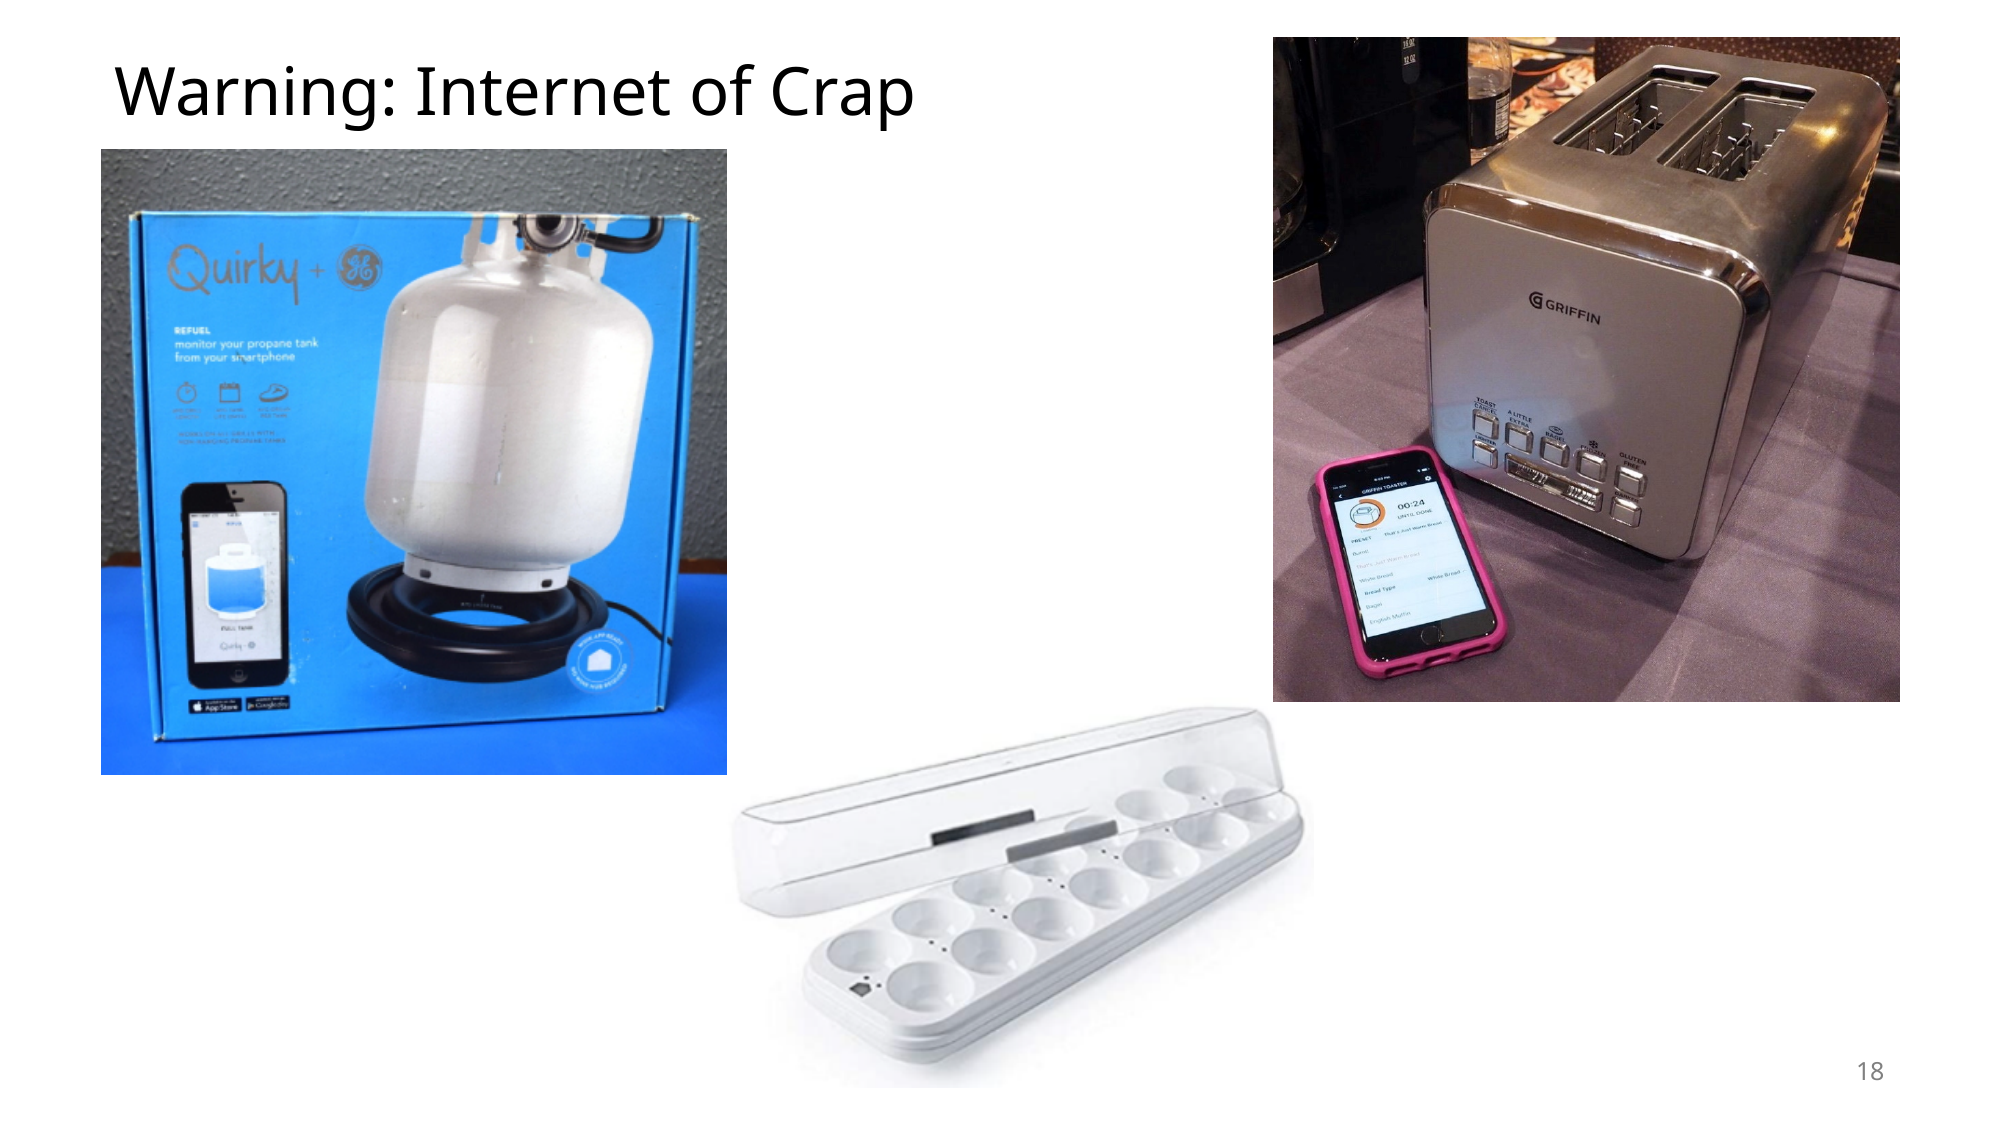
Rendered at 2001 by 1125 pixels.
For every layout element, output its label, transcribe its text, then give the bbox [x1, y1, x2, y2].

title Warning: Internet of Crap [99, 37, 1273, 150]
slide_number 18 [1749, 1042, 1900, 1103]
picture [101, 37, 1900, 1088]
